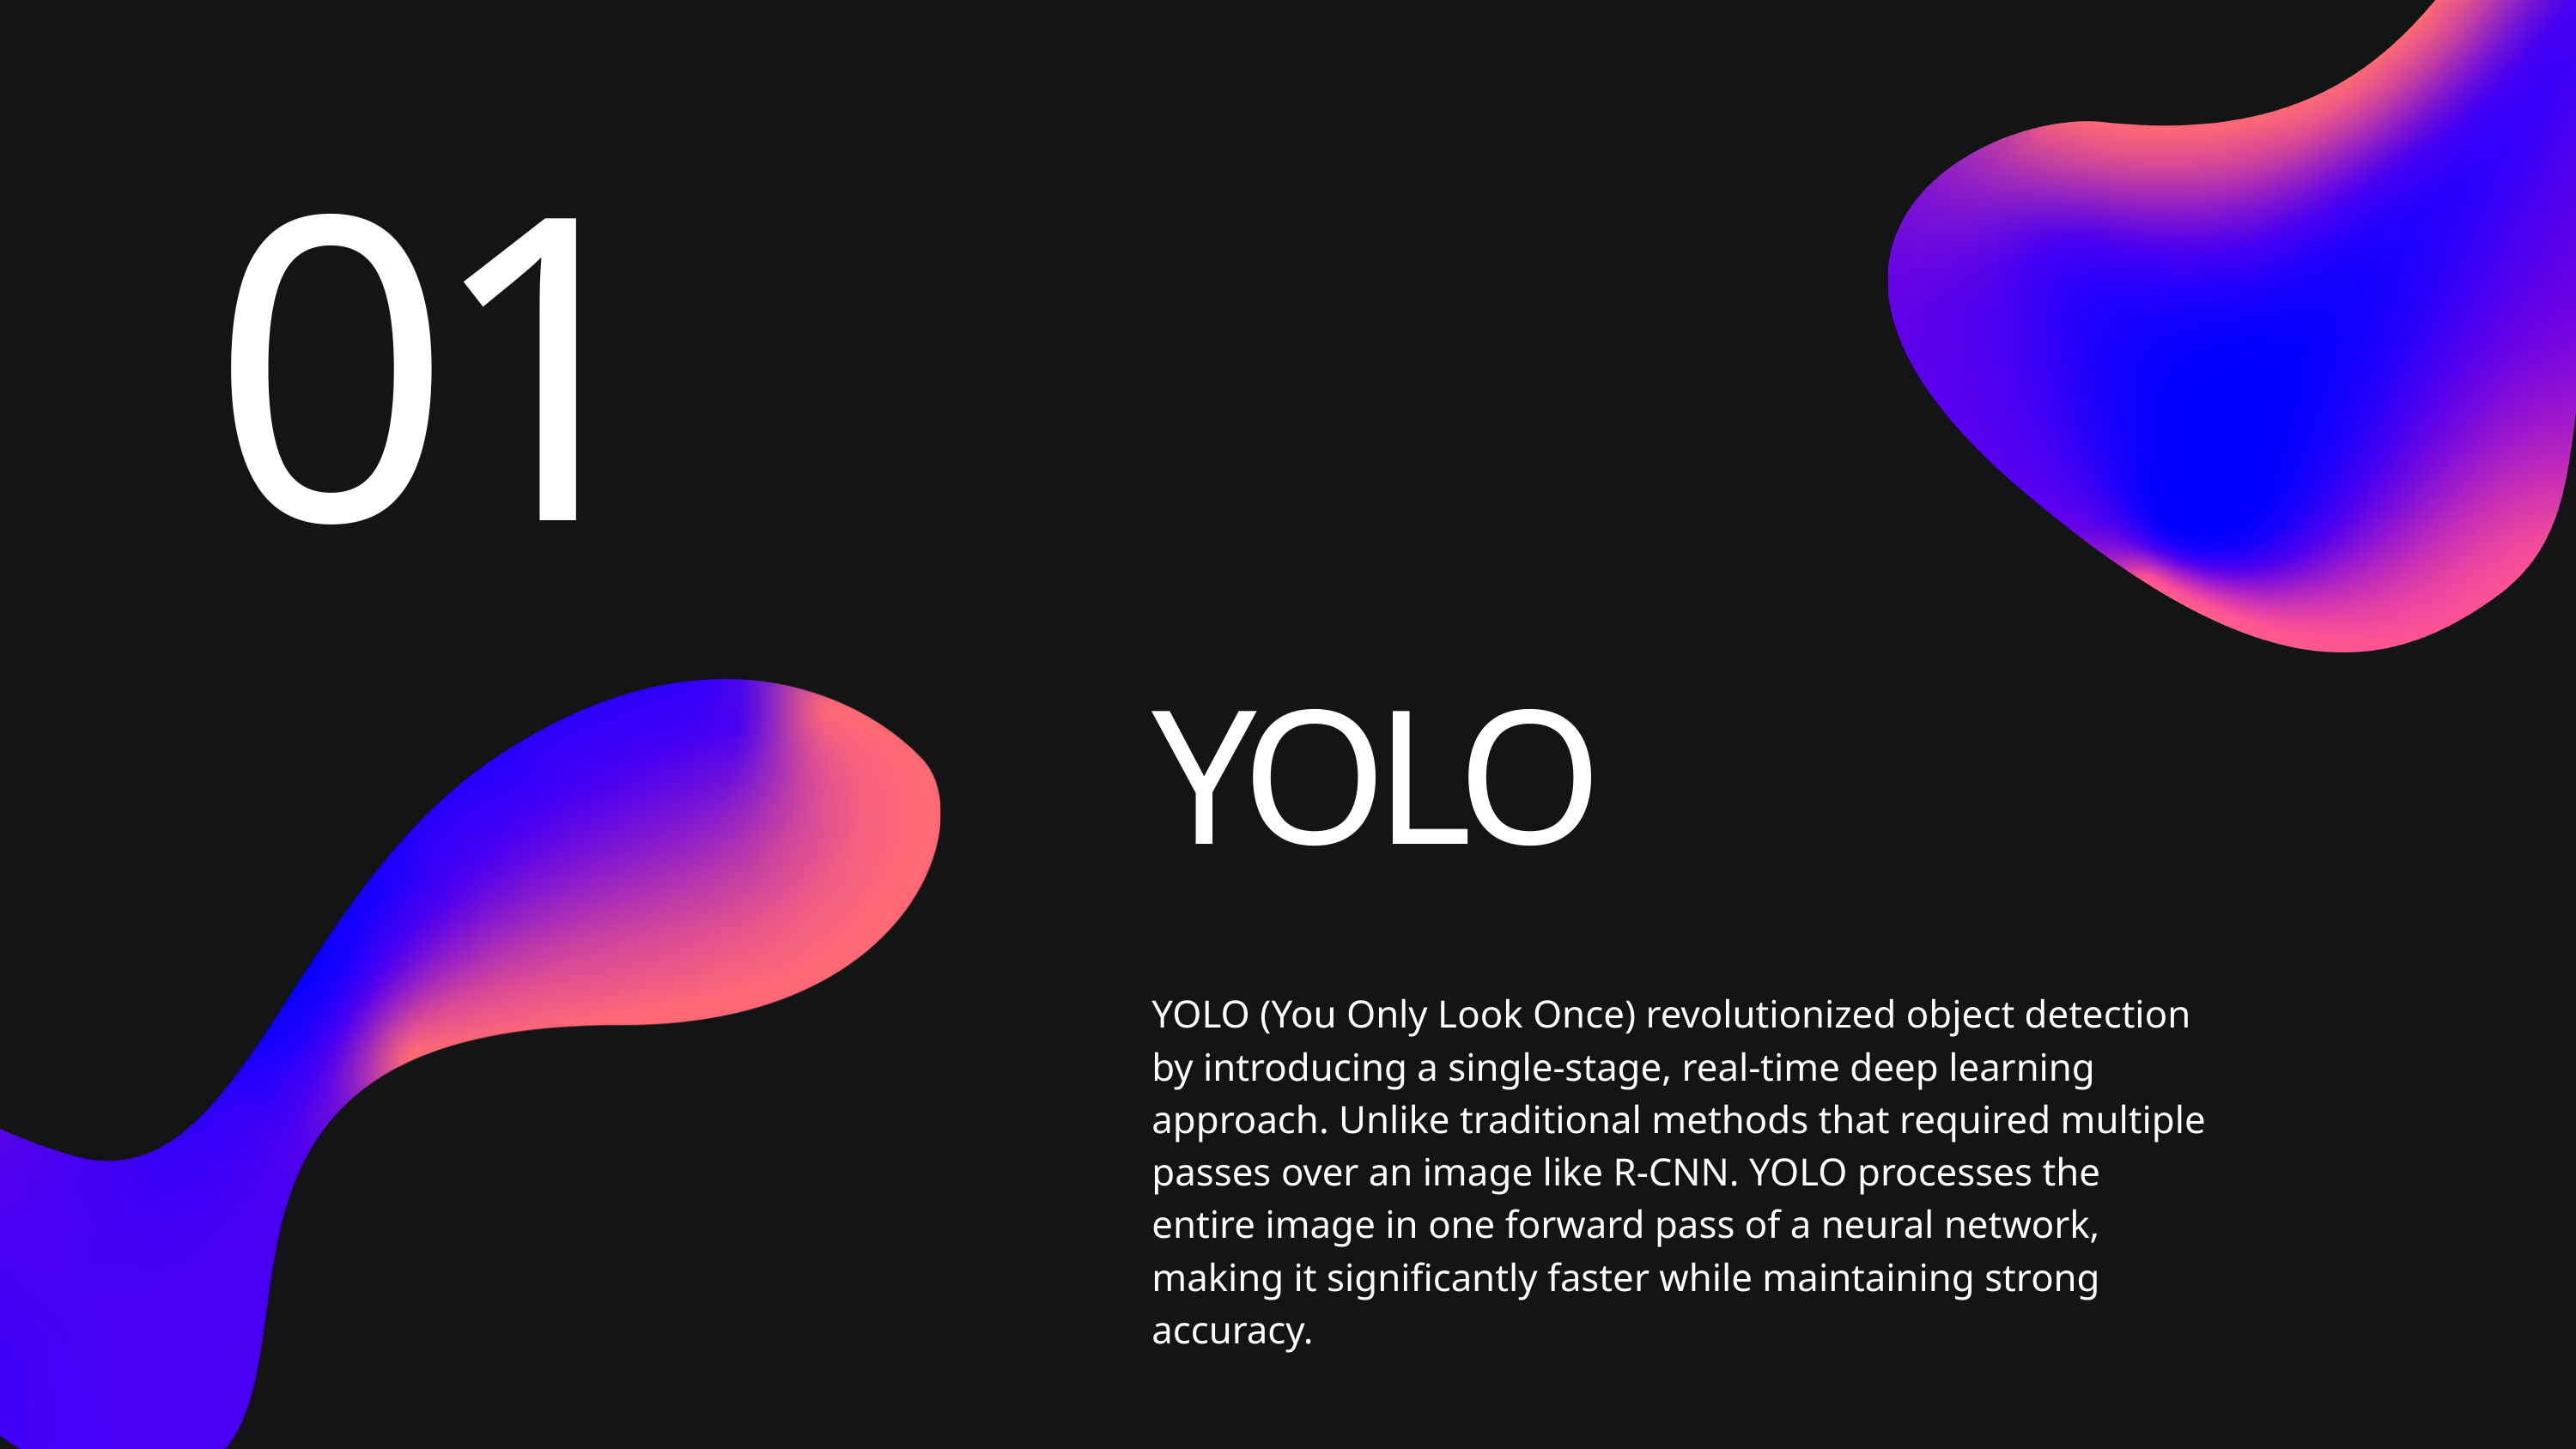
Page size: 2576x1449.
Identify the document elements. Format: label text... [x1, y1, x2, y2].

text_box YOLO [1151, 688, 2432, 882]
text_box YOLO (You Only Look Once) revolutionized object detection by introducing a single-stage, real-time deep learning approach. Unlike traditional methods that required multiple passes over an image like R-CNN. YOLO processes the entire image in one forward pass of a neural network, making it significantly faster while maintaining strong accuracy. [1151, 983, 2208, 1352]
text_box 01 [210, 165, 793, 605]
text_box [0, 679, 941, 1449]
text_box [1887, 0, 2576, 652]
